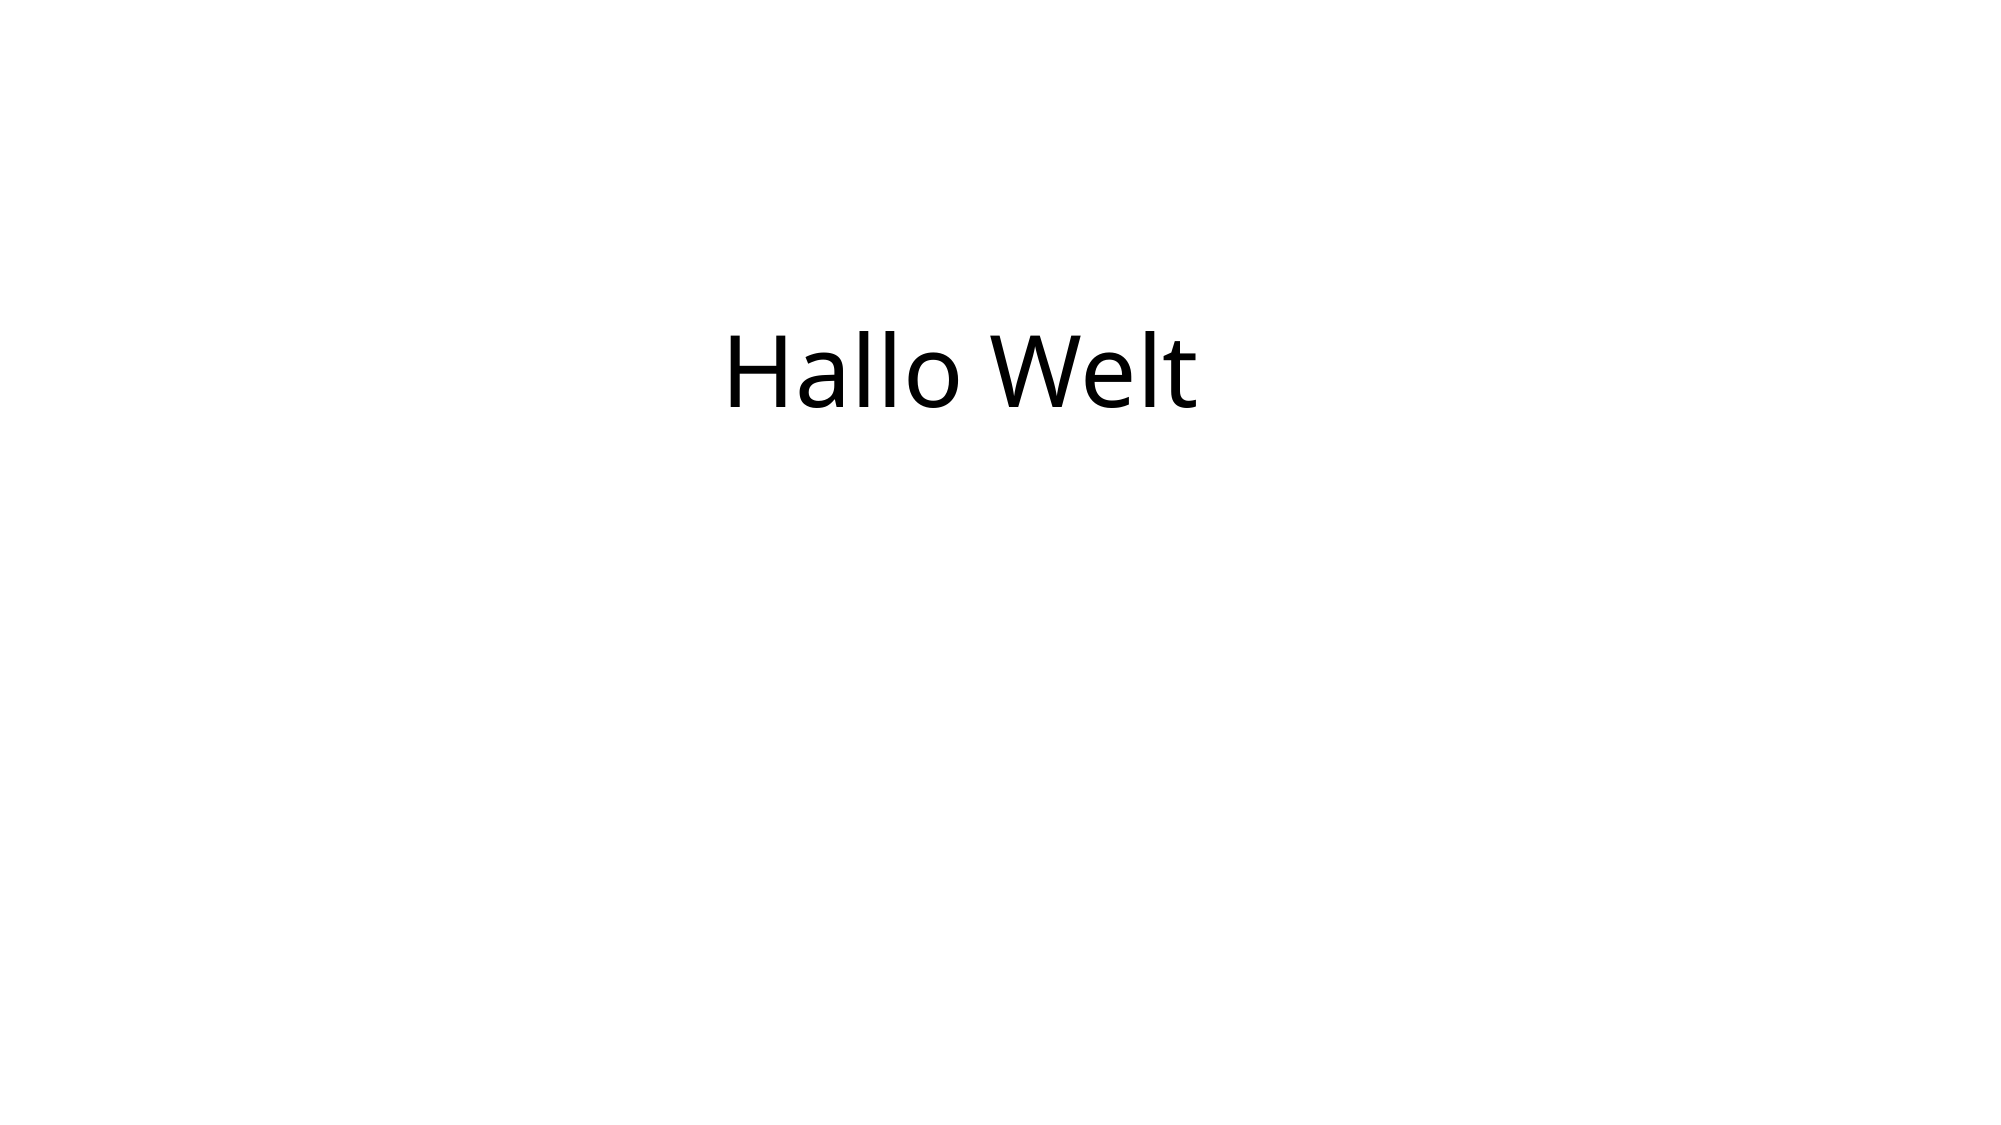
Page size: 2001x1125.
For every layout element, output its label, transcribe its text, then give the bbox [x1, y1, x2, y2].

text_box Hallo Welt [707, 299, 1214, 435]
